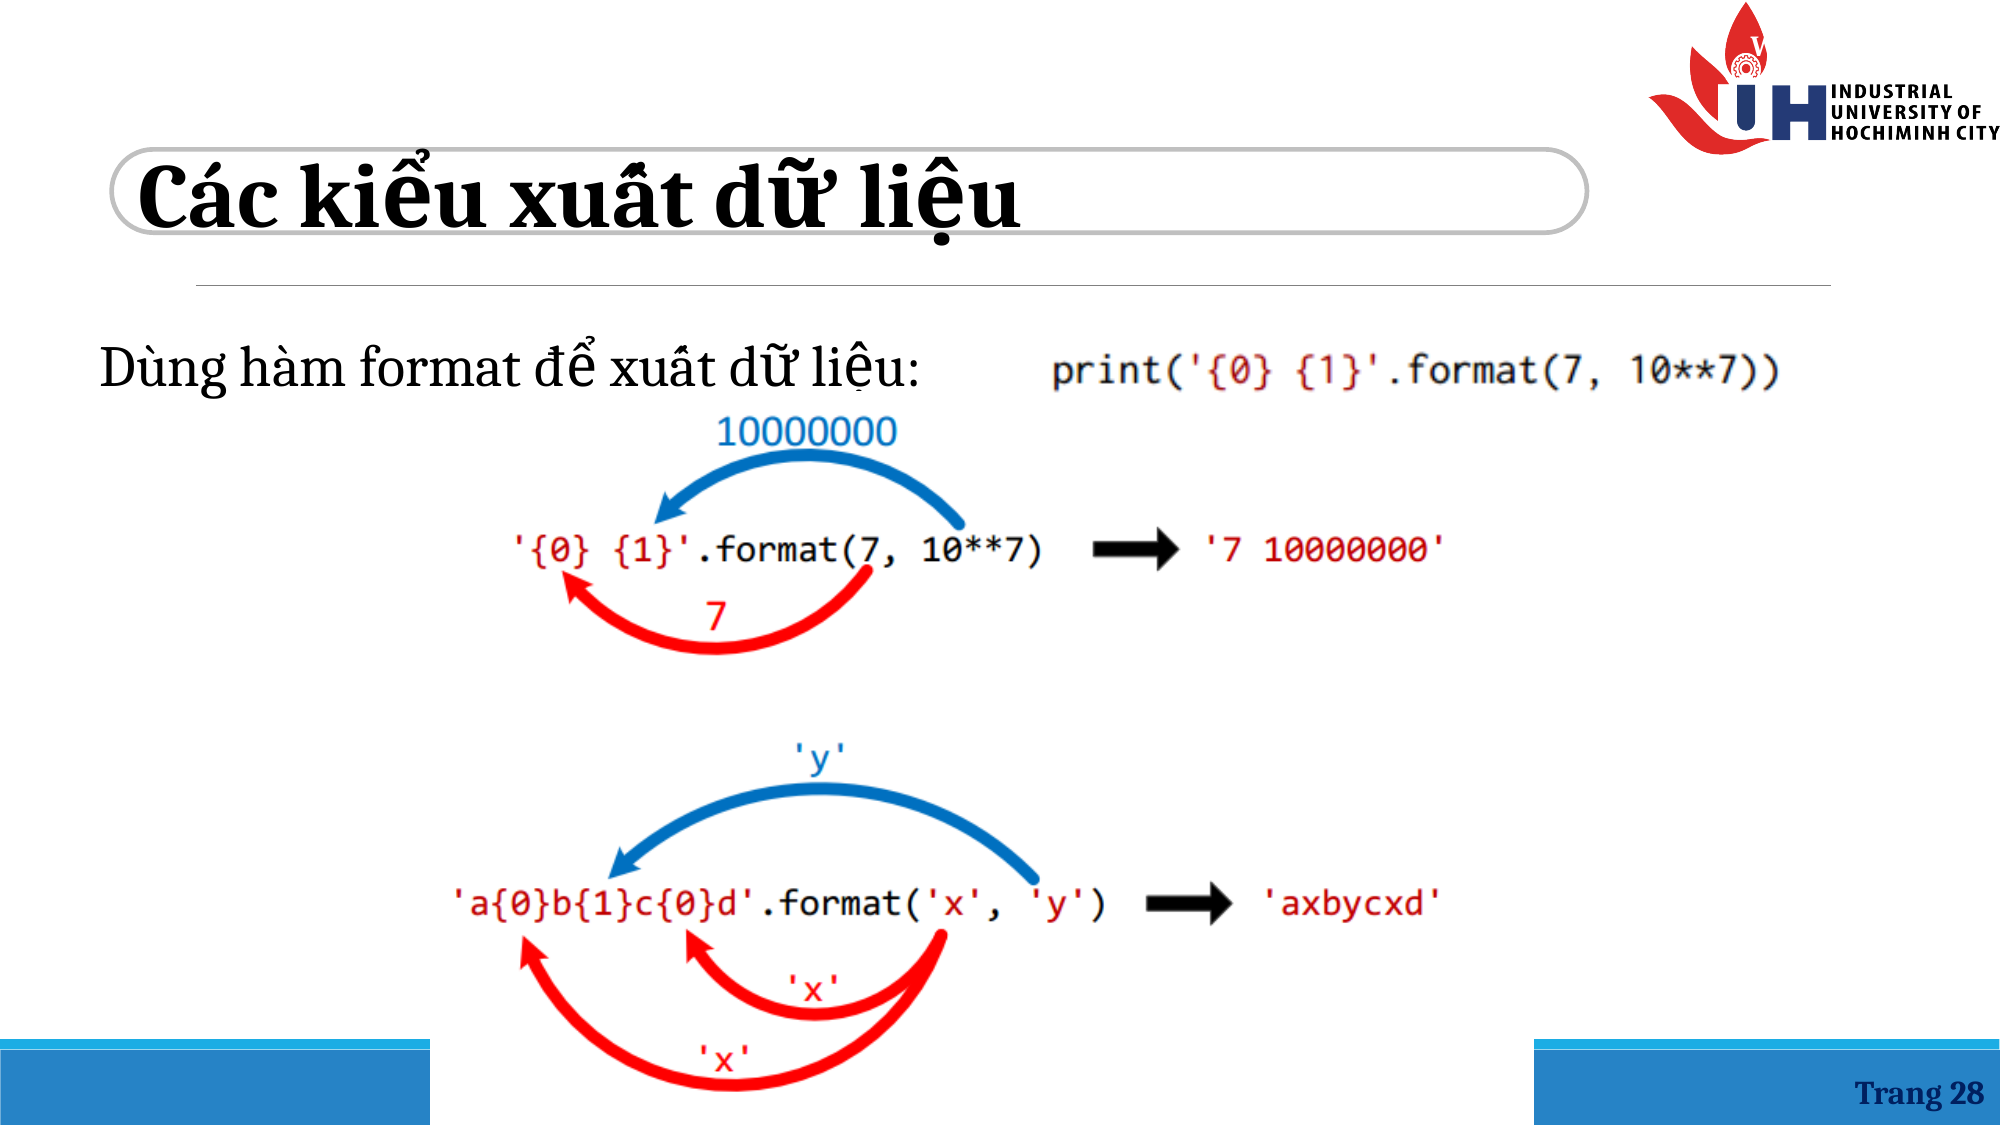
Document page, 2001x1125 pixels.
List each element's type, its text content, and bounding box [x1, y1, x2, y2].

text_box Các kiểu xuất dữ liệu [111, 149, 1587, 233]
picture [1648, 1, 2000, 155]
text_box Dùng hàm format để xuất dữ liệu: [1543, 329, 1960, 1125]
picture [429, 329, 1869, 1125]
slide_number Trang 28 [1960, 1060, 2000, 1121]
text_box Dùng hàm format để xuất dữ liệu: [84, 329, 1025, 1125]
